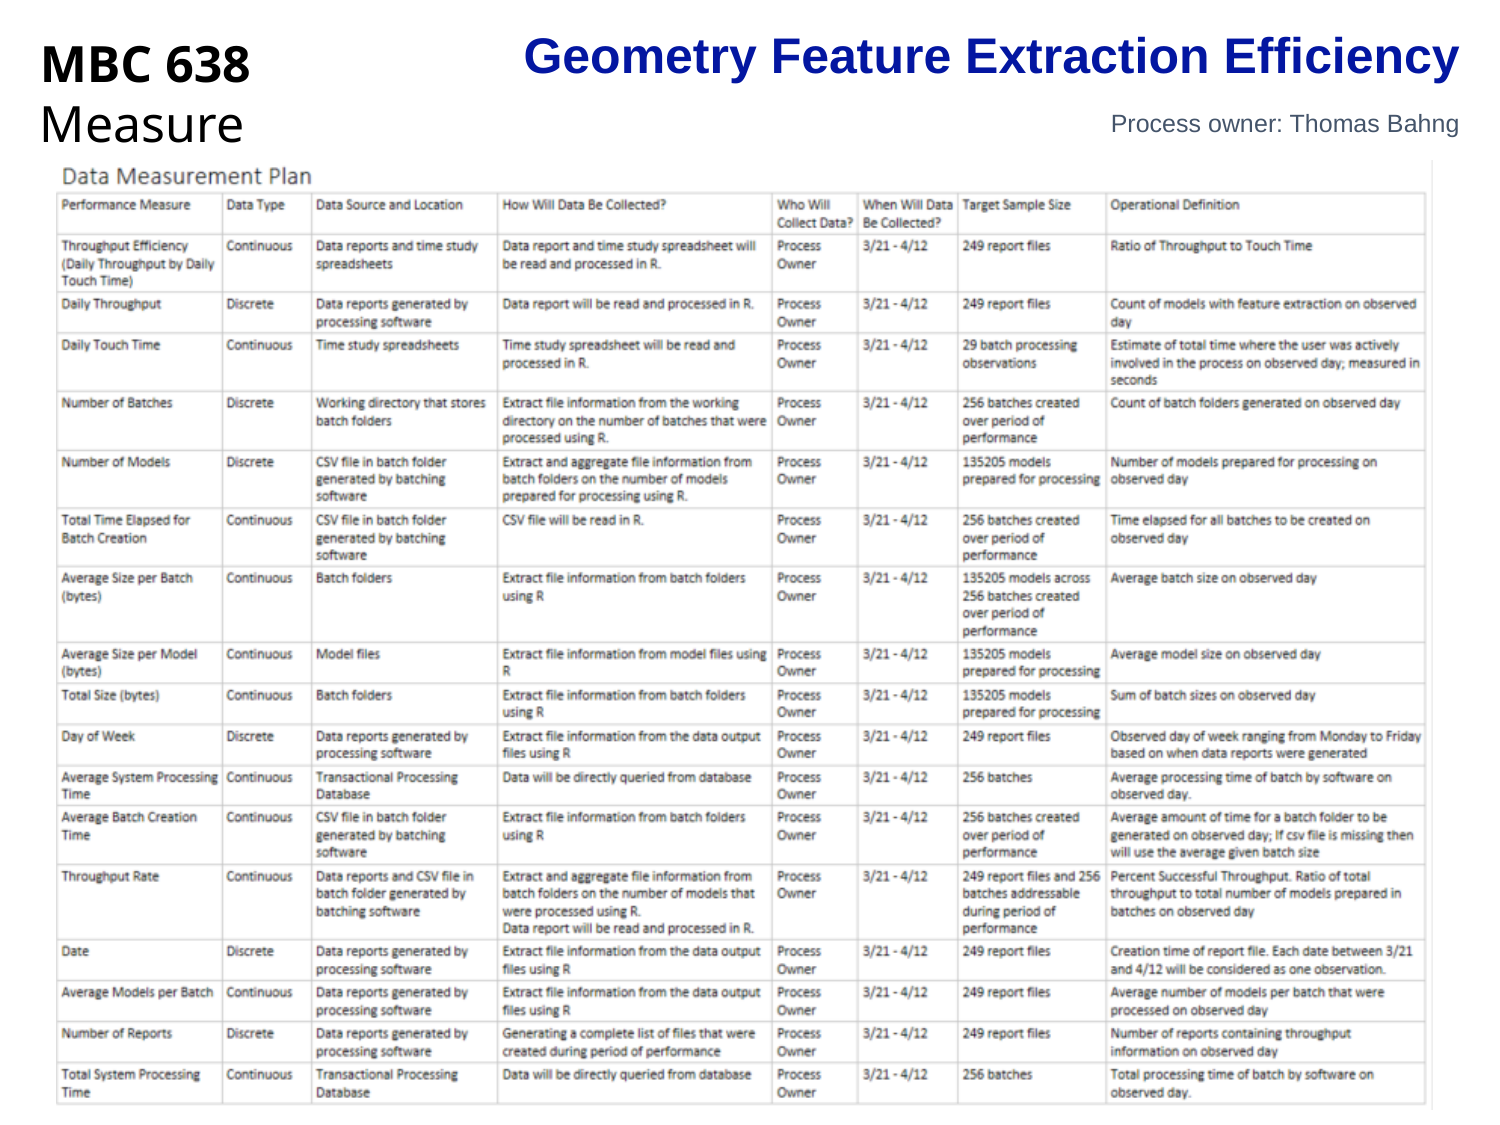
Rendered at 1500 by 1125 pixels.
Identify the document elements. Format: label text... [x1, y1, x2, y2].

text_box Measure [24, 84, 350, 160]
text_box Process owner: Thomas Bahng [648, 99, 1475, 145]
text_box Geometry Feature Extraction Efficiency [320, 16, 1475, 92]
text_box MBC 638 [24, 24, 350, 84]
picture [56, 160, 1433, 1110]
